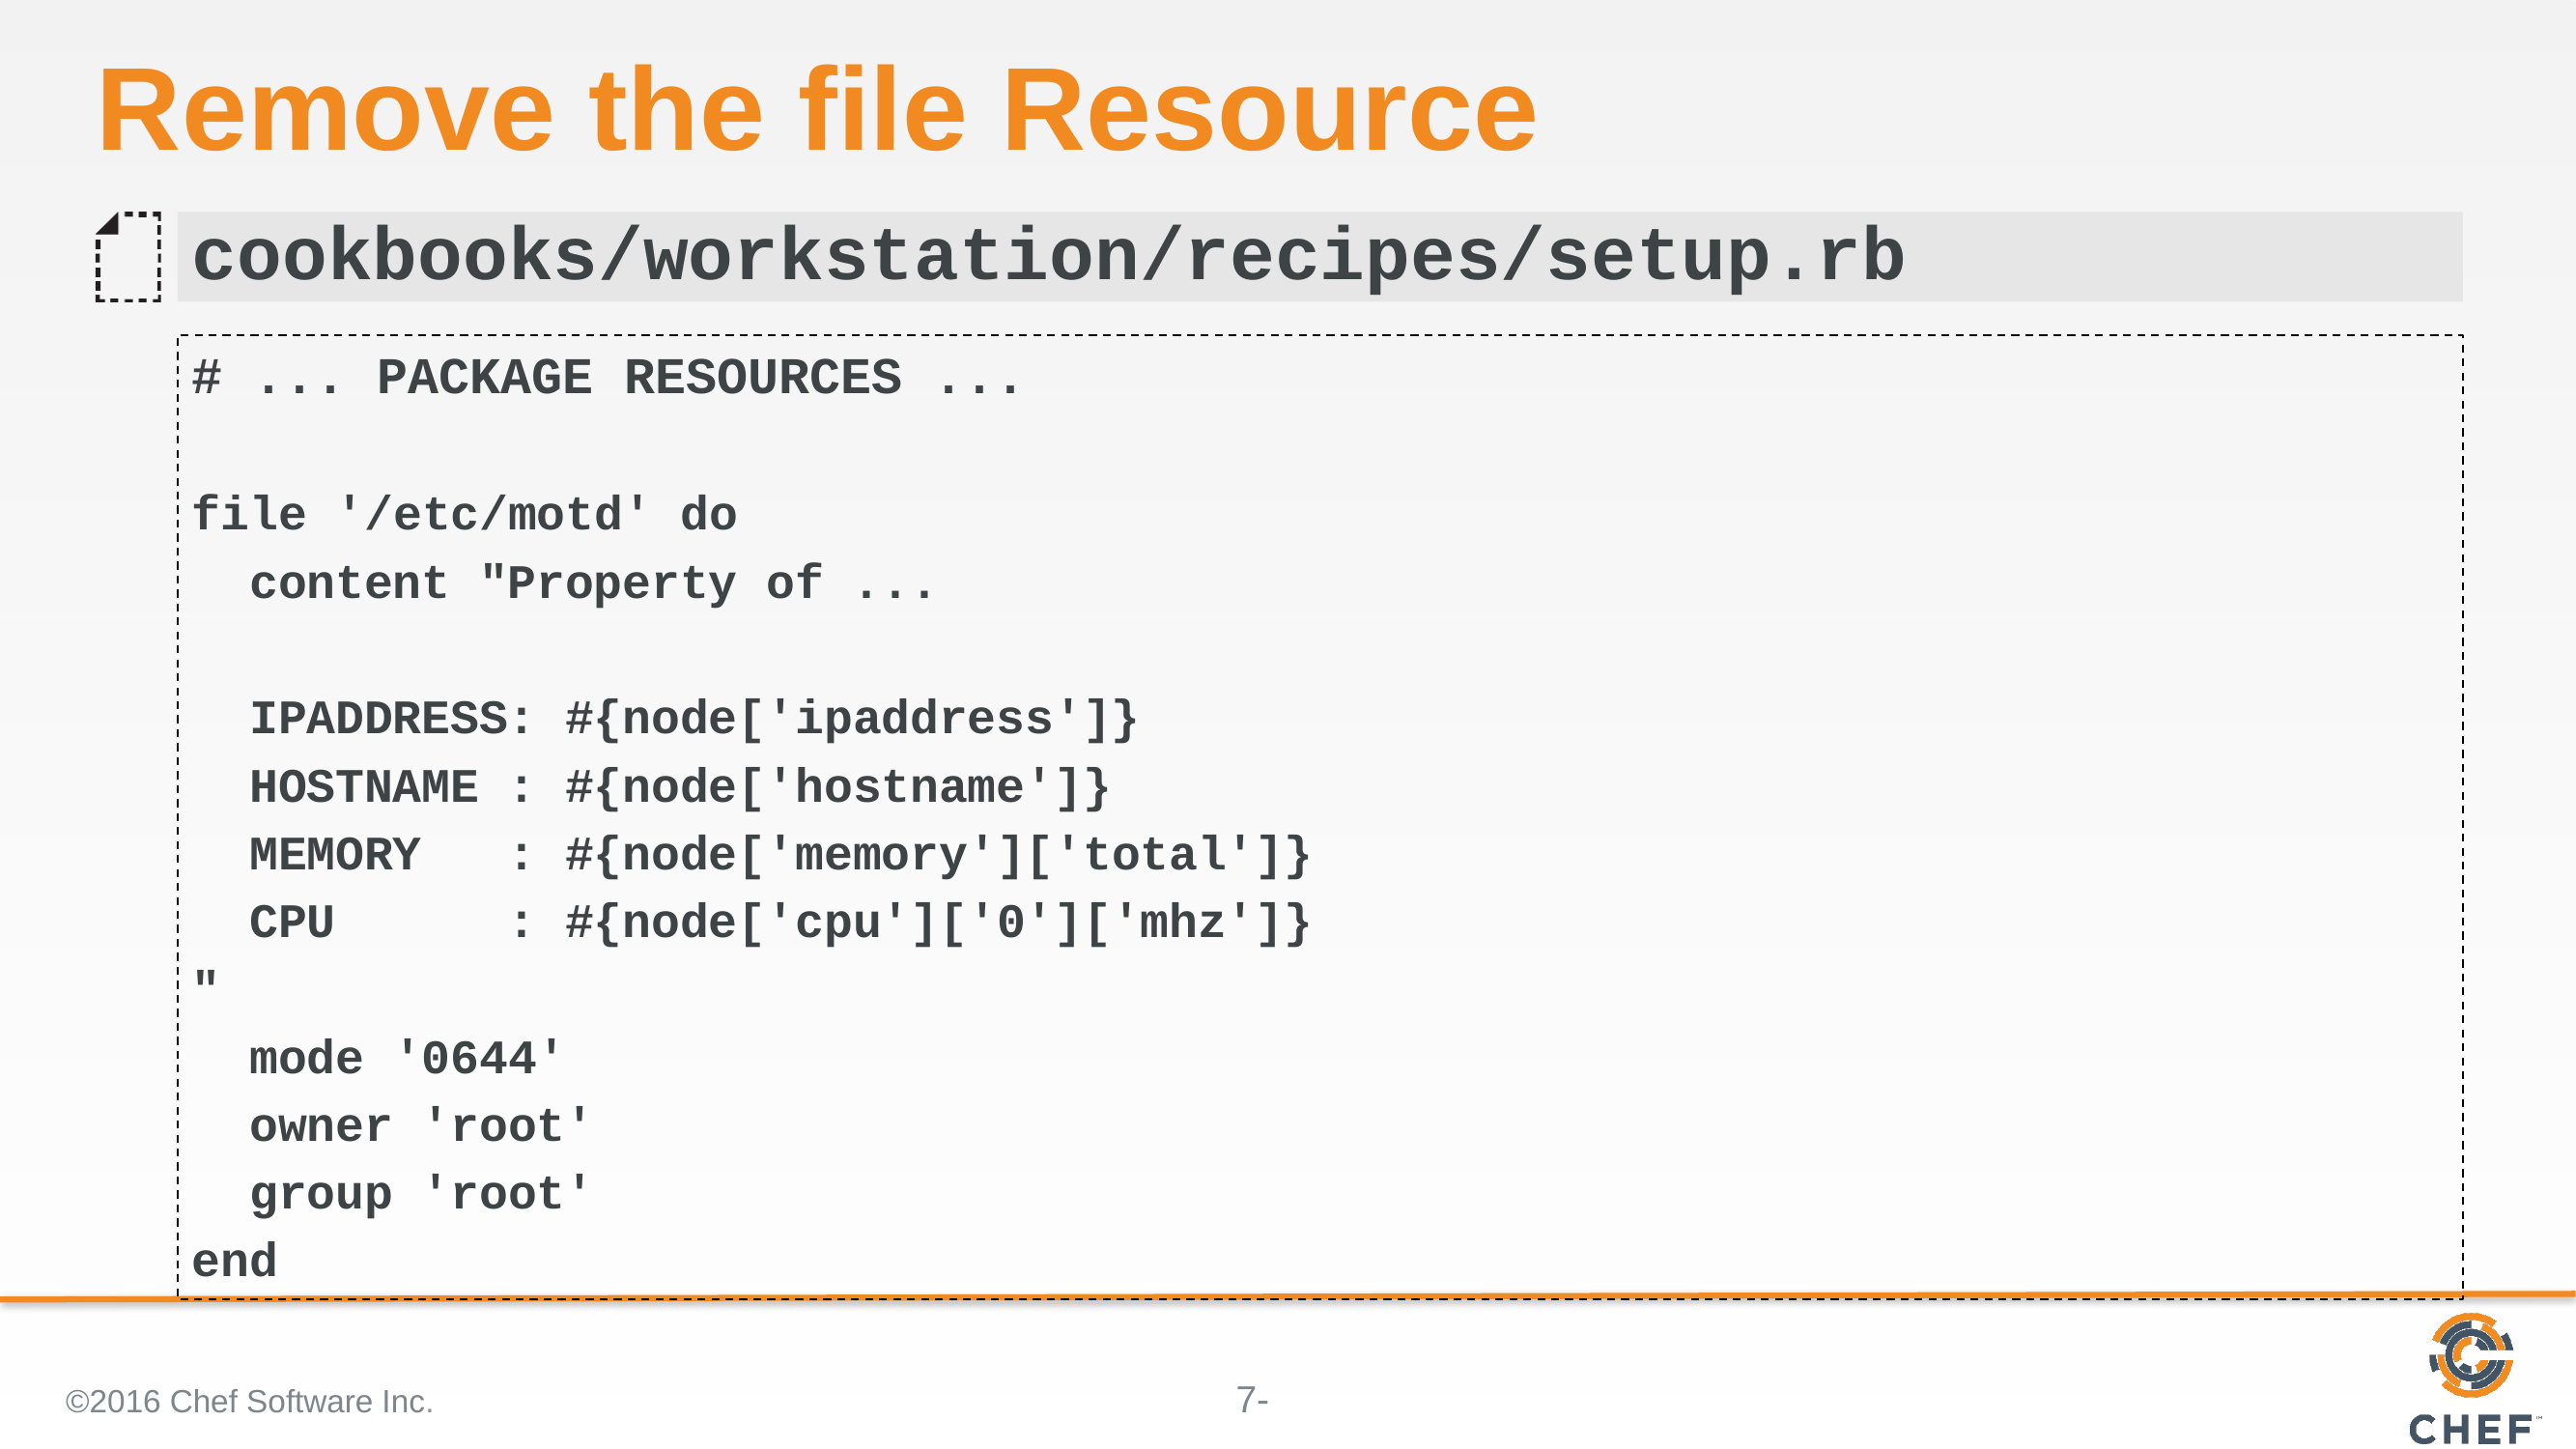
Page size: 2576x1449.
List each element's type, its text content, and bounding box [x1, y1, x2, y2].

title Remove the file Resource [96, 48, 2463, 180]
picture [2399, 1297, 2550, 1449]
footer ©2016 Chef Software Inc. [51, 1359, 952, 1440]
list cookbooks/workstation/recipes/setup.rb [177, 212, 2463, 302]
list # ... PACKAGE RESOURCES ... file '/etc/motd' do content "Property of ... IPADDRESS: #{node['ipaddress']} HOSTNAME : #{node['hostname']} MEMORY : #{node['memory']['total']} CPU : #{node['cpu']['0']['mhz']} " mode '0644' owner 'root' group 'root' end [177, 334, 2464, 1300]
